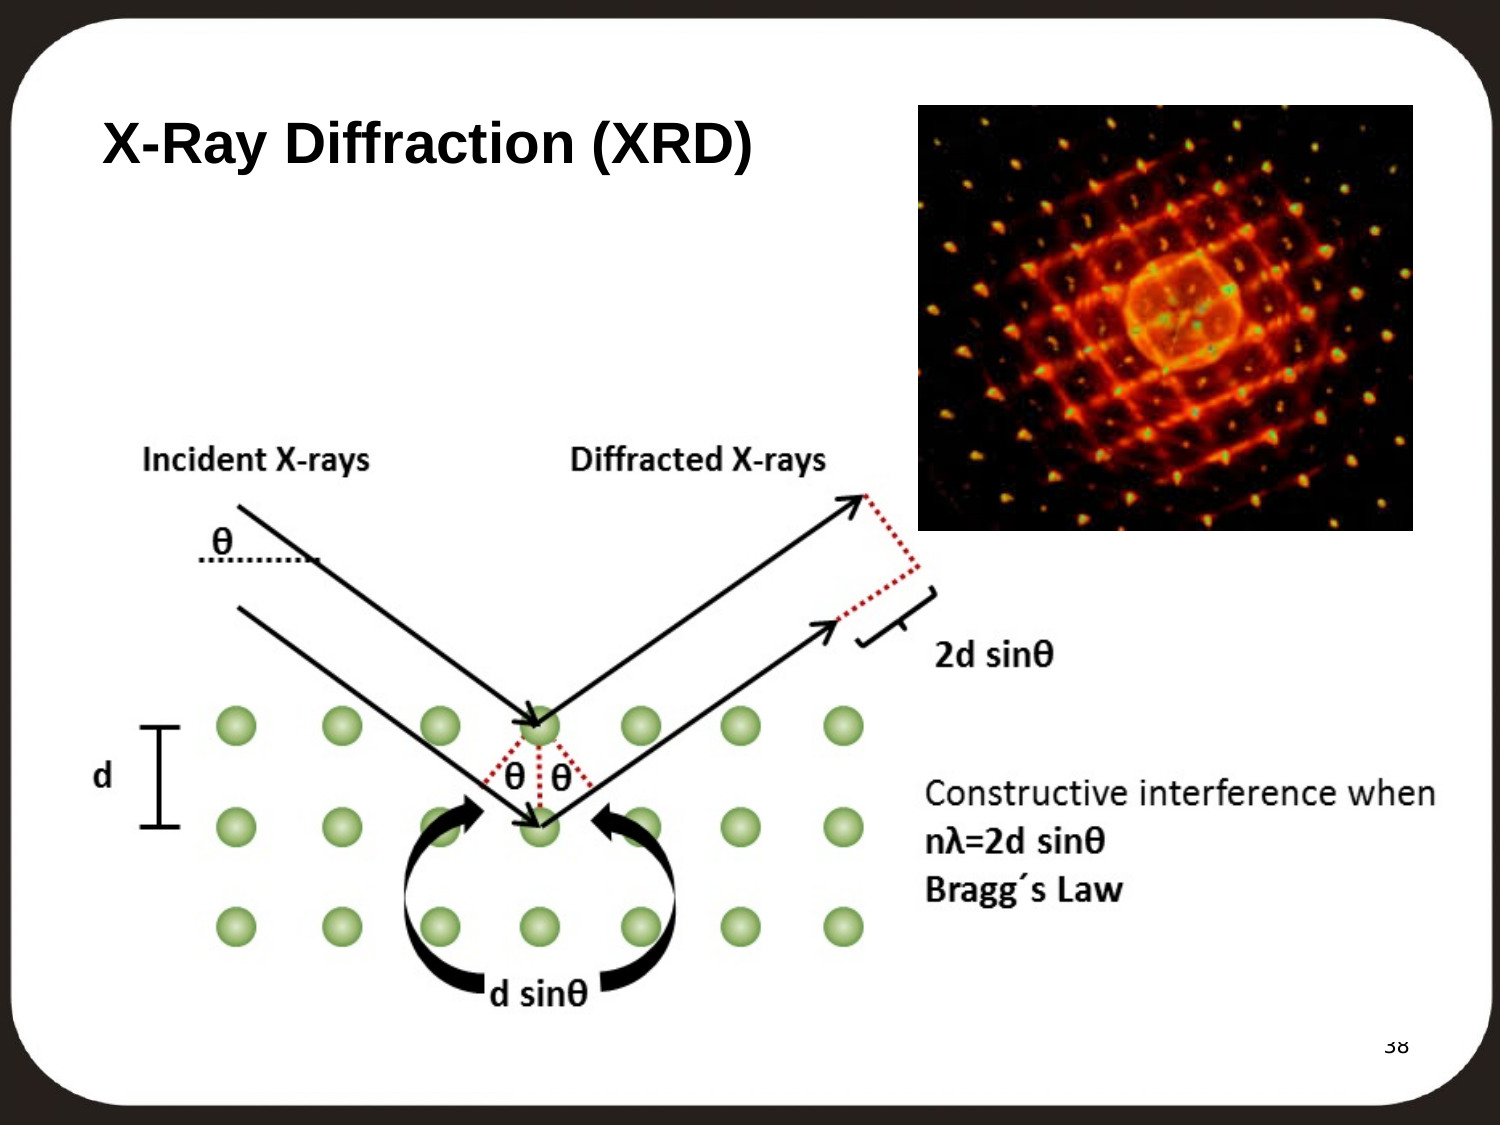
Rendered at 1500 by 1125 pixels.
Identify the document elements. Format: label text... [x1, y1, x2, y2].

slide_number 38 [1074, 1050, 1426, 1104]
title X-Ray Diffraction (XRD) [87, 105, 916, 176]
picture [0, 0, 1500, 1125]
